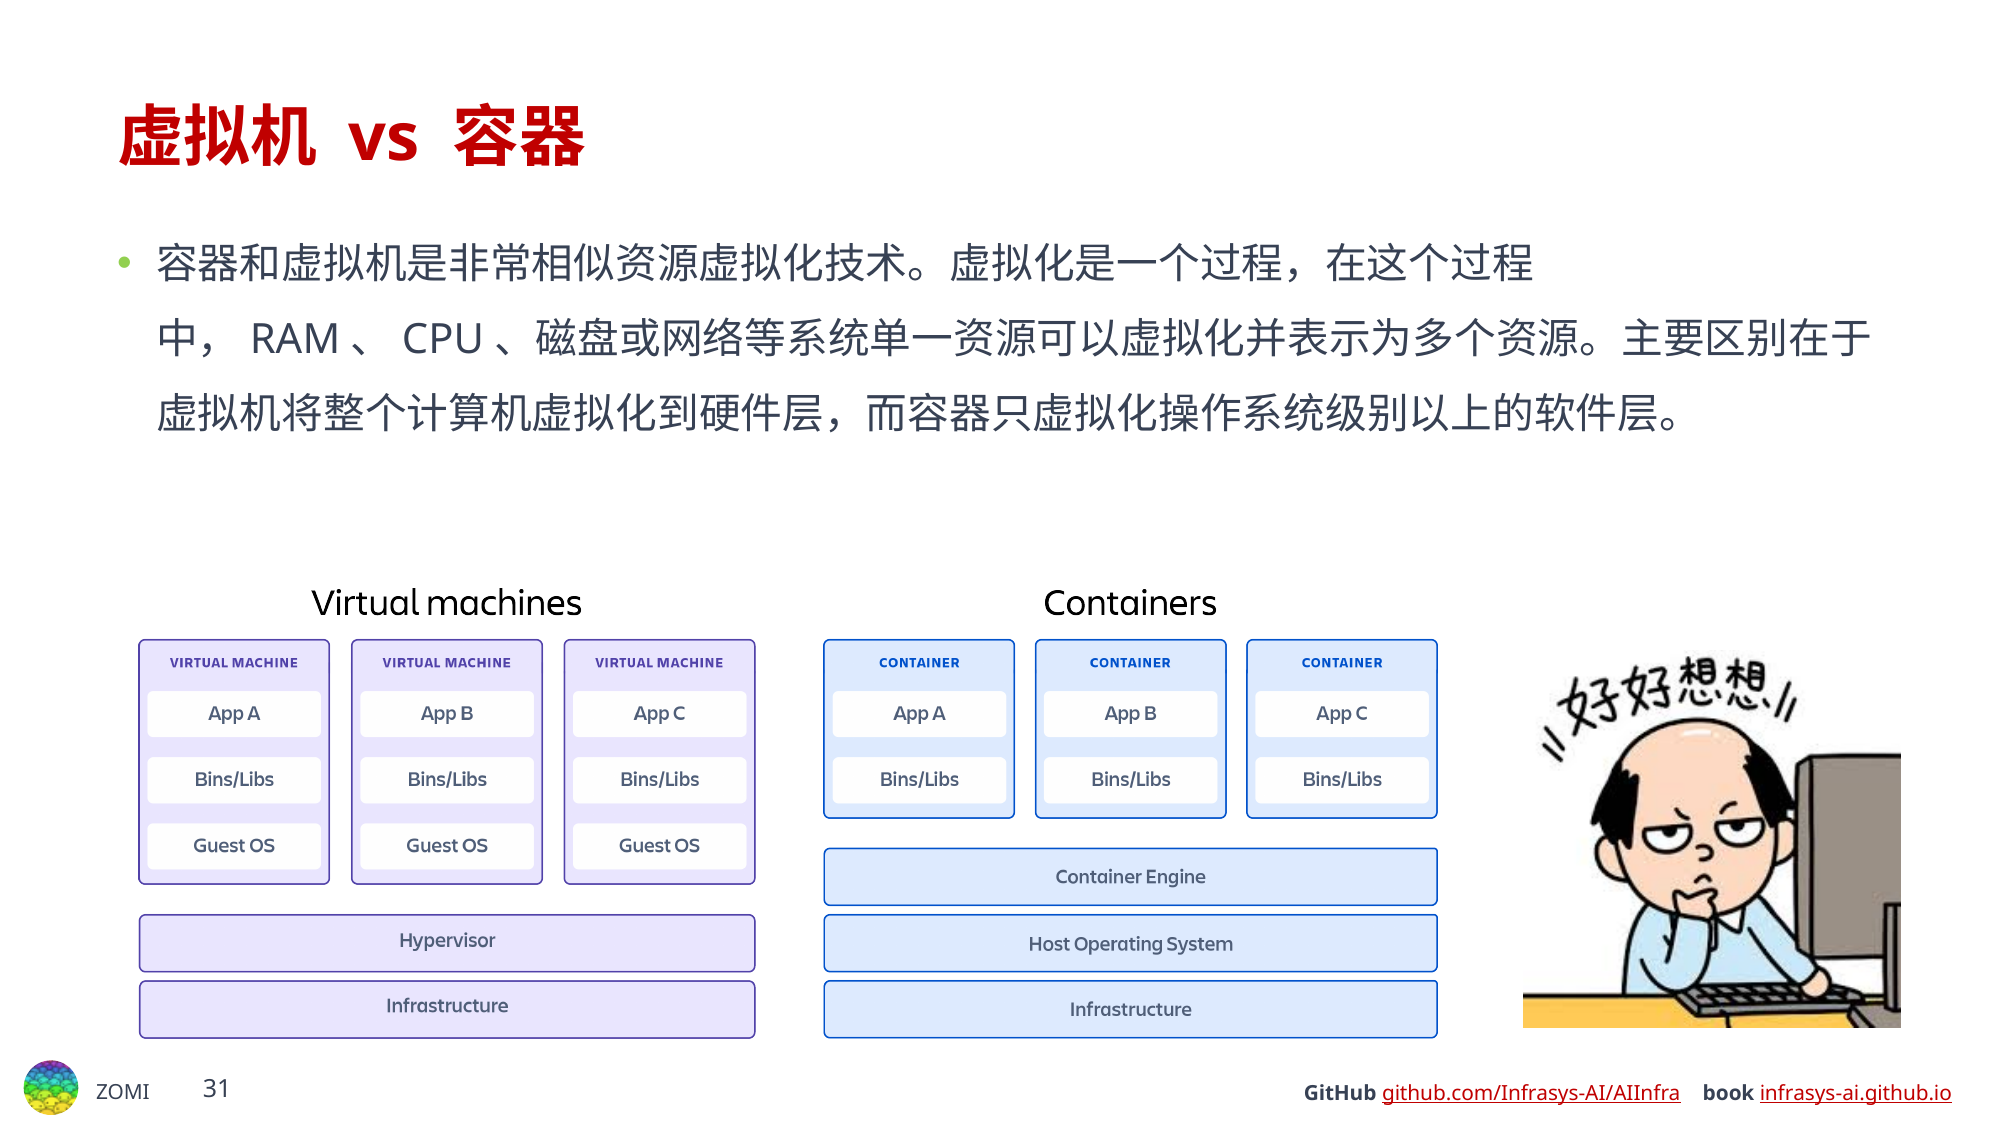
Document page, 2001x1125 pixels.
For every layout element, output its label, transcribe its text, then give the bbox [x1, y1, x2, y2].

list 容器和虚拟机是非常相似资源虚拟化技术。虚拟化是一个过程，在这个过程中，RAM、CPU、磁盘或网络等系统单一资源可以虚拟化并表示为多个资源。主要区别在于虚拟机将整个计算机虚拟化到硬件层，而容器只虚拟化操作系统级别以上的软件层。 [102, 204, 1901, 1043]
title 虚拟机 vs 容器 [102, 85, 1901, 183]
picture [23, 1060, 79, 1115]
picture [137, 588, 1438, 1040]
